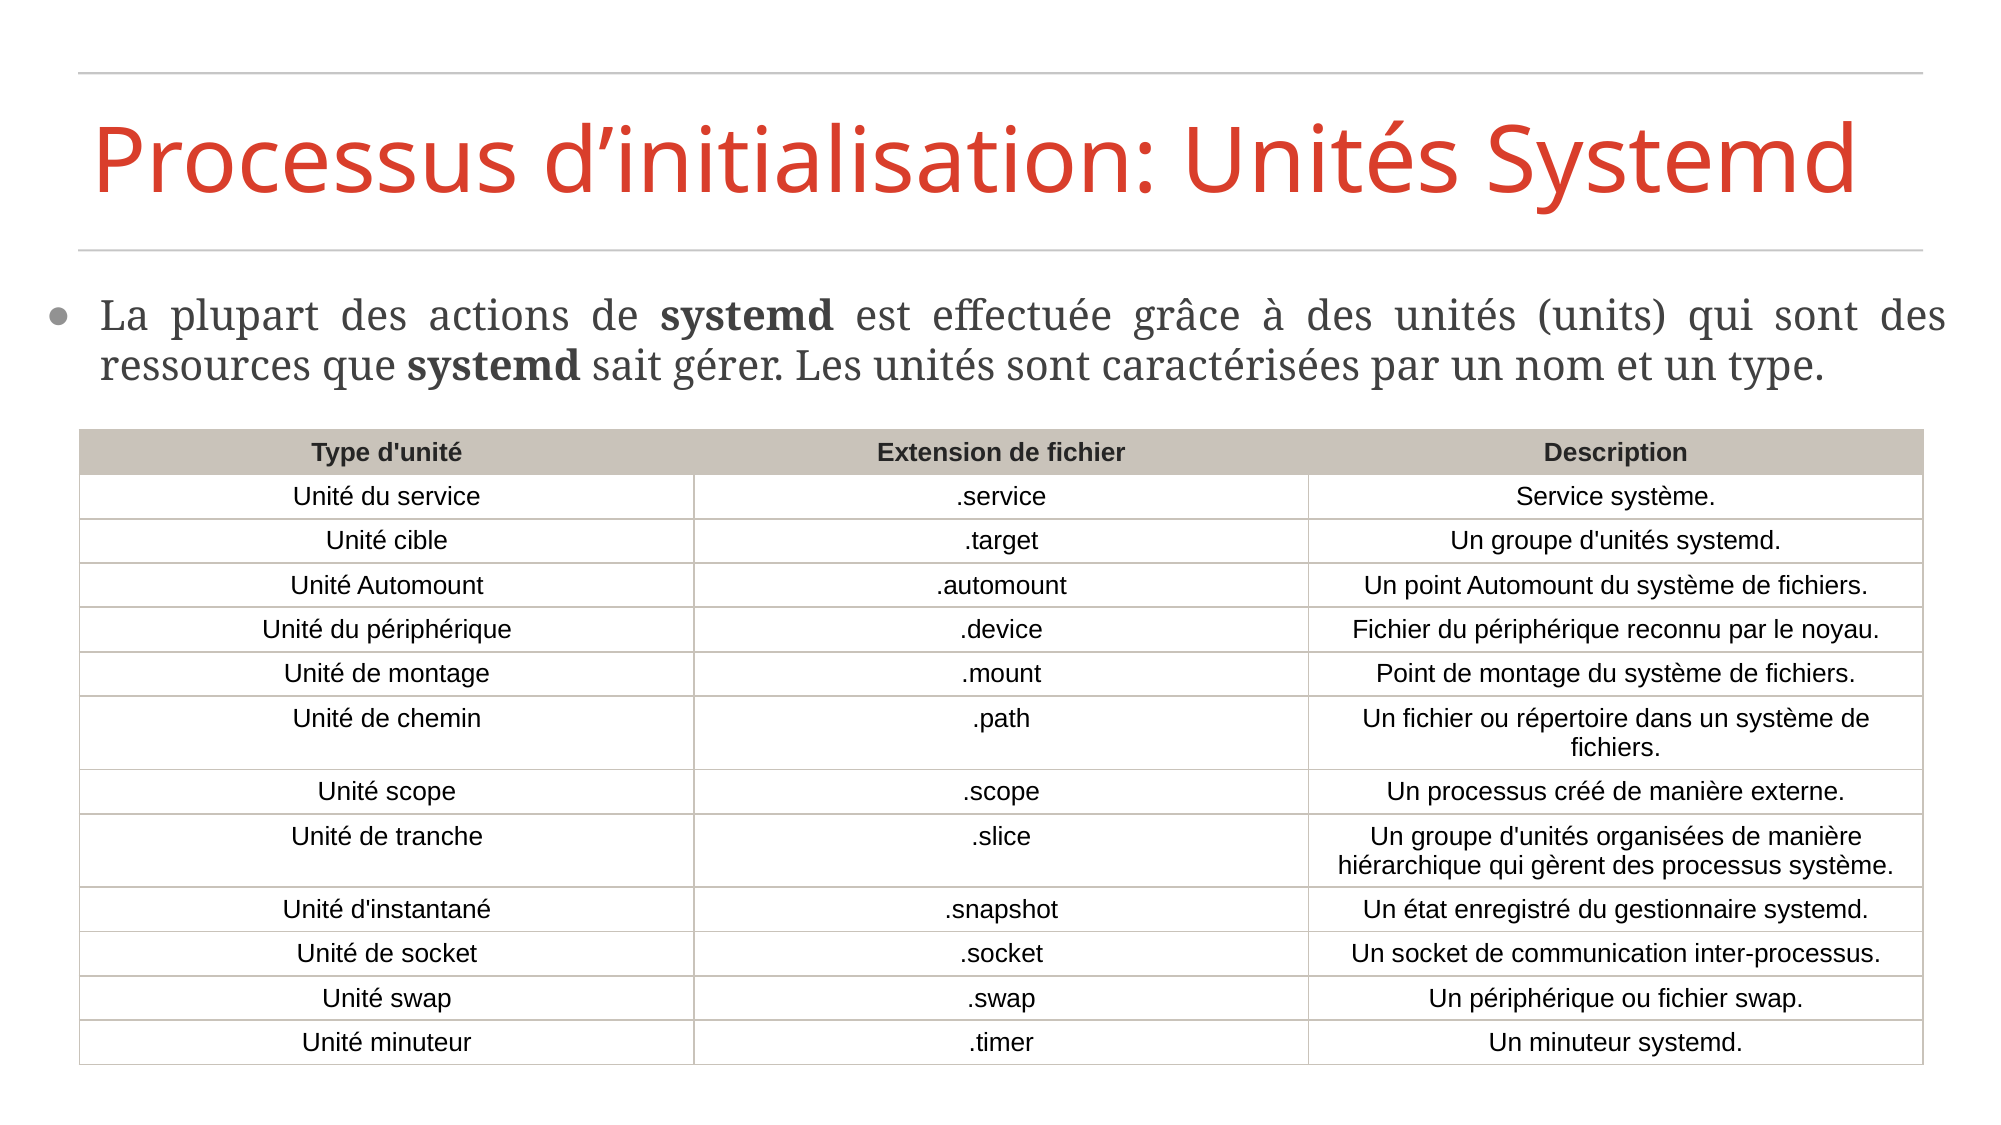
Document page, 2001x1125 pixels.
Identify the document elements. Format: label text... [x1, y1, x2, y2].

table_cell Un groupe d'unités organisées de manière hiérarchique qui gèrent des processus système. [1309, 815, 1922, 886]
table_cell Unité Automount [80, 564, 693, 606]
table_cell Un état enregistré du gestionnaire systemd. [1309, 888, 1922, 931]
list La plupart des actions de systemd est effectuée grâce à des unités (units) qui sont des ressources que systemd sait gérer. Les unités sont caractérisées par un nom et un type. [37, 280, 1955, 984]
table_cell .path [695, 697, 1308, 769]
table_cell Un point Automount du système de fichiers. [1309, 564, 1922, 606]
table_cell Unité de montage [80, 653, 693, 695]
table_cell Unité du service [80, 475, 693, 518]
table_cell Un périphérique ou fichier swap. [1309, 977, 1922, 1019]
table_cell .slice [695, 815, 1308, 886]
table_cell Unité minuteur [80, 1021, 693, 1064]
table_cell Fichier du périphérique reconnu par le noyau. [1309, 608, 1922, 651]
table_cell .mount [695, 653, 1308, 695]
title Processus d’initialisation: Unités Systemd [78, 92, 1922, 233]
table_cell Point de montage du système de fichiers. [1309, 653, 1922, 695]
table_header Type d'unité [80, 431, 693, 474]
table_cell Un groupe d'unités systemd. [1309, 520, 1922, 562]
table_cell .timer [695, 1021, 1308, 1064]
table_cell Service système. [1309, 475, 1922, 518]
table_cell Un processus créé de manière externe. [1309, 770, 1922, 813]
table_cell .snapshot [695, 888, 1308, 931]
table_cell Unité de chemin [80, 697, 693, 769]
table_cell .automount [695, 564, 1308, 606]
table_header Description [1309, 431, 1922, 474]
table_cell Unité cible [80, 520, 693, 562]
table_cell .target [695, 520, 1308, 562]
table_cell Unité scope [80, 770, 693, 813]
table_cell Un fichier ou répertoire dans un système de fichiers. [1309, 697, 1922, 769]
table_cell .scope [695, 770, 1308, 813]
table_cell Unité de socket [80, 932, 693, 975]
table_cell .service [695, 475, 1308, 518]
table_cell .device [695, 608, 1308, 651]
table_cell Unité du périphérique [80, 608, 693, 651]
table_cell Un socket de communication inter-processus. [1309, 932, 1922, 975]
table_header Extension de fichier [695, 431, 1308, 474]
table_cell .socket [695, 932, 1308, 975]
table_cell Unité d'instantané [80, 888, 693, 931]
table_cell .swap [695, 977, 1308, 1019]
table_cell Unité de tranche [80, 815, 693, 886]
table_cell Unité swap [80, 977, 693, 1019]
table_cell Un minuteur systemd. [1309, 1021, 1922, 1064]
